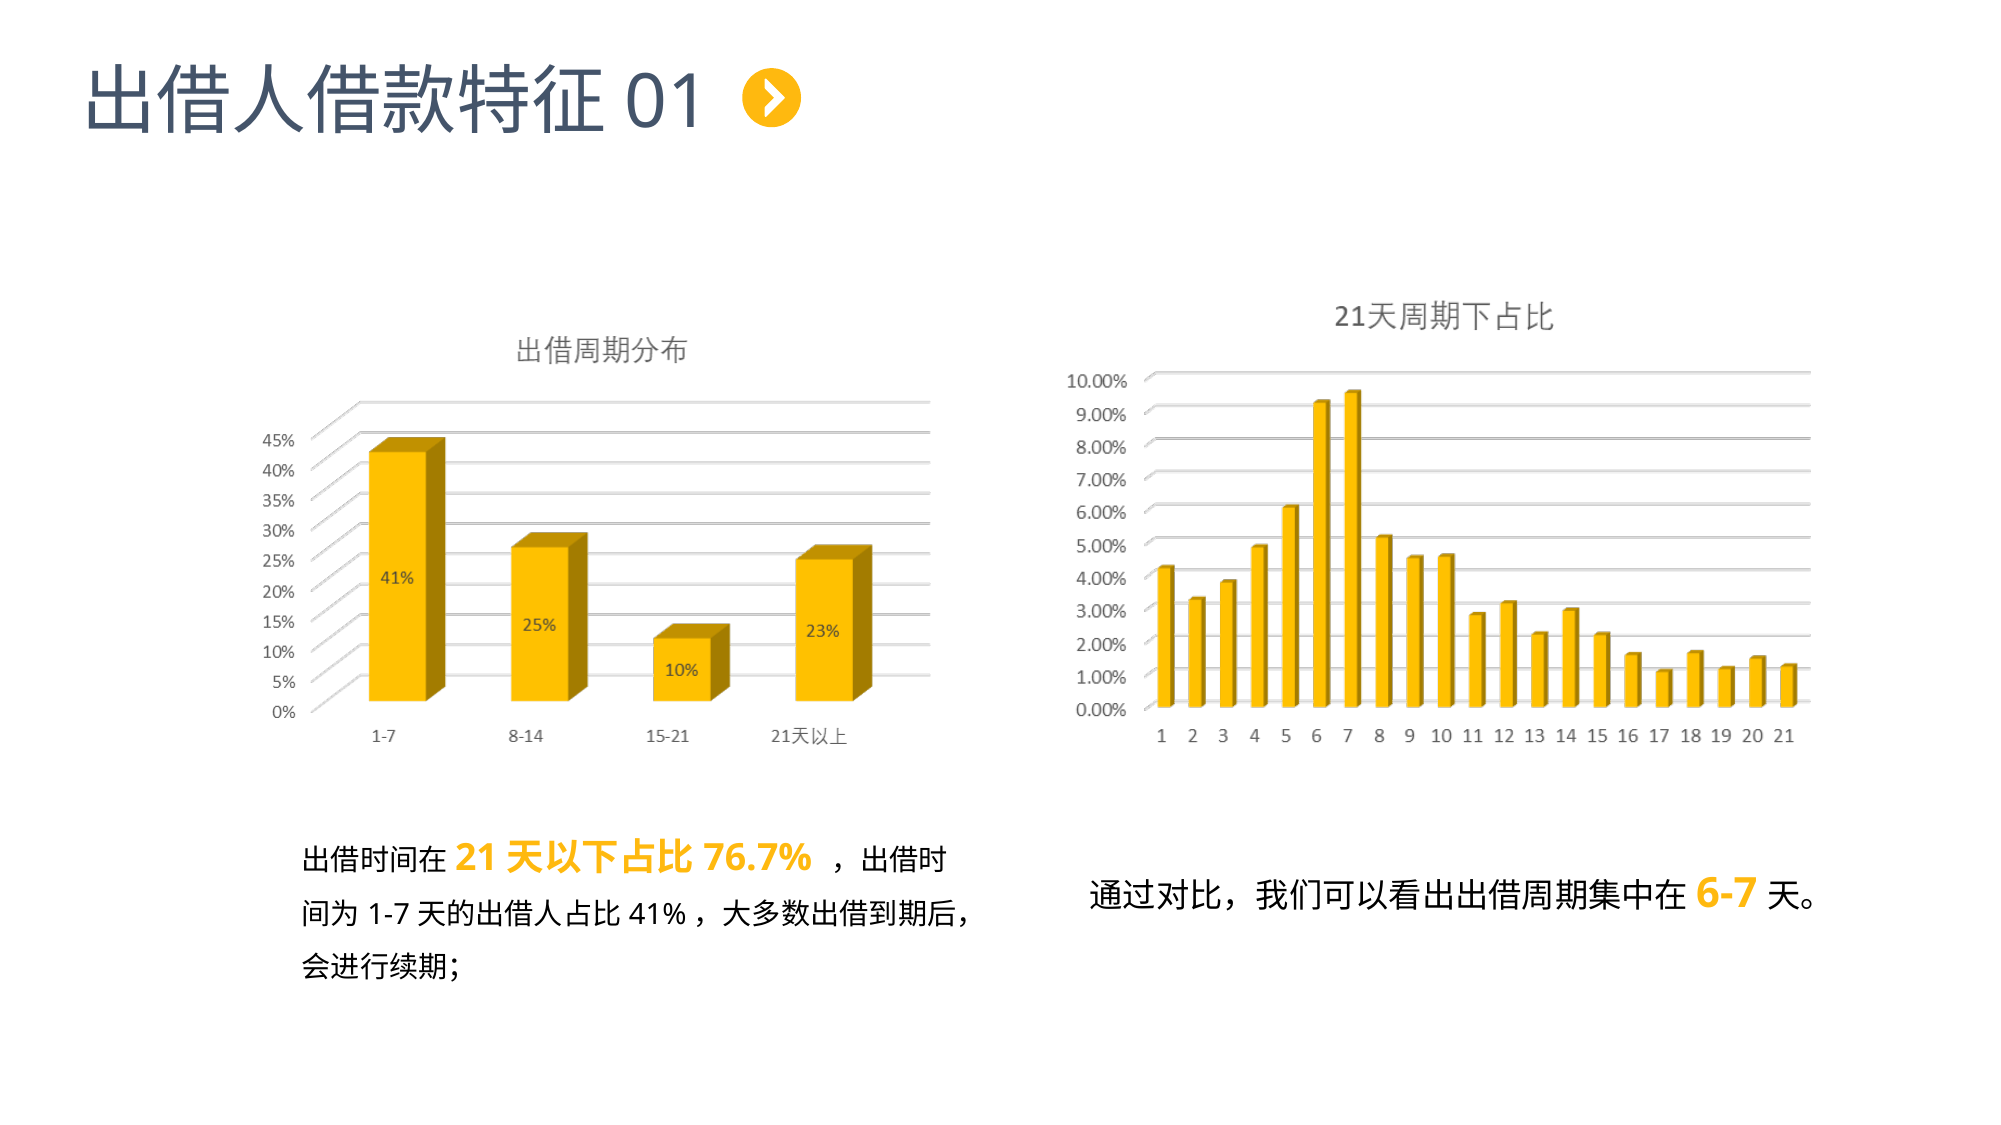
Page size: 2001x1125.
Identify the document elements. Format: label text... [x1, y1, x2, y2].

text_box 通过对比，我们可以看出出借周期集中在6-7天。 [1074, 833, 1833, 924]
text_box 出借人借款特征01 [0, 44, 726, 150]
picture [227, 315, 977, 766]
text_box 出借时间在21天以下占比76.7% ，出借时间为1-7天的出借人占比41%，大多数出借到期后，会进行续期； [286, 803, 978, 991]
text_box [742, 68, 802, 128]
picture [1039, 278, 1850, 766]
